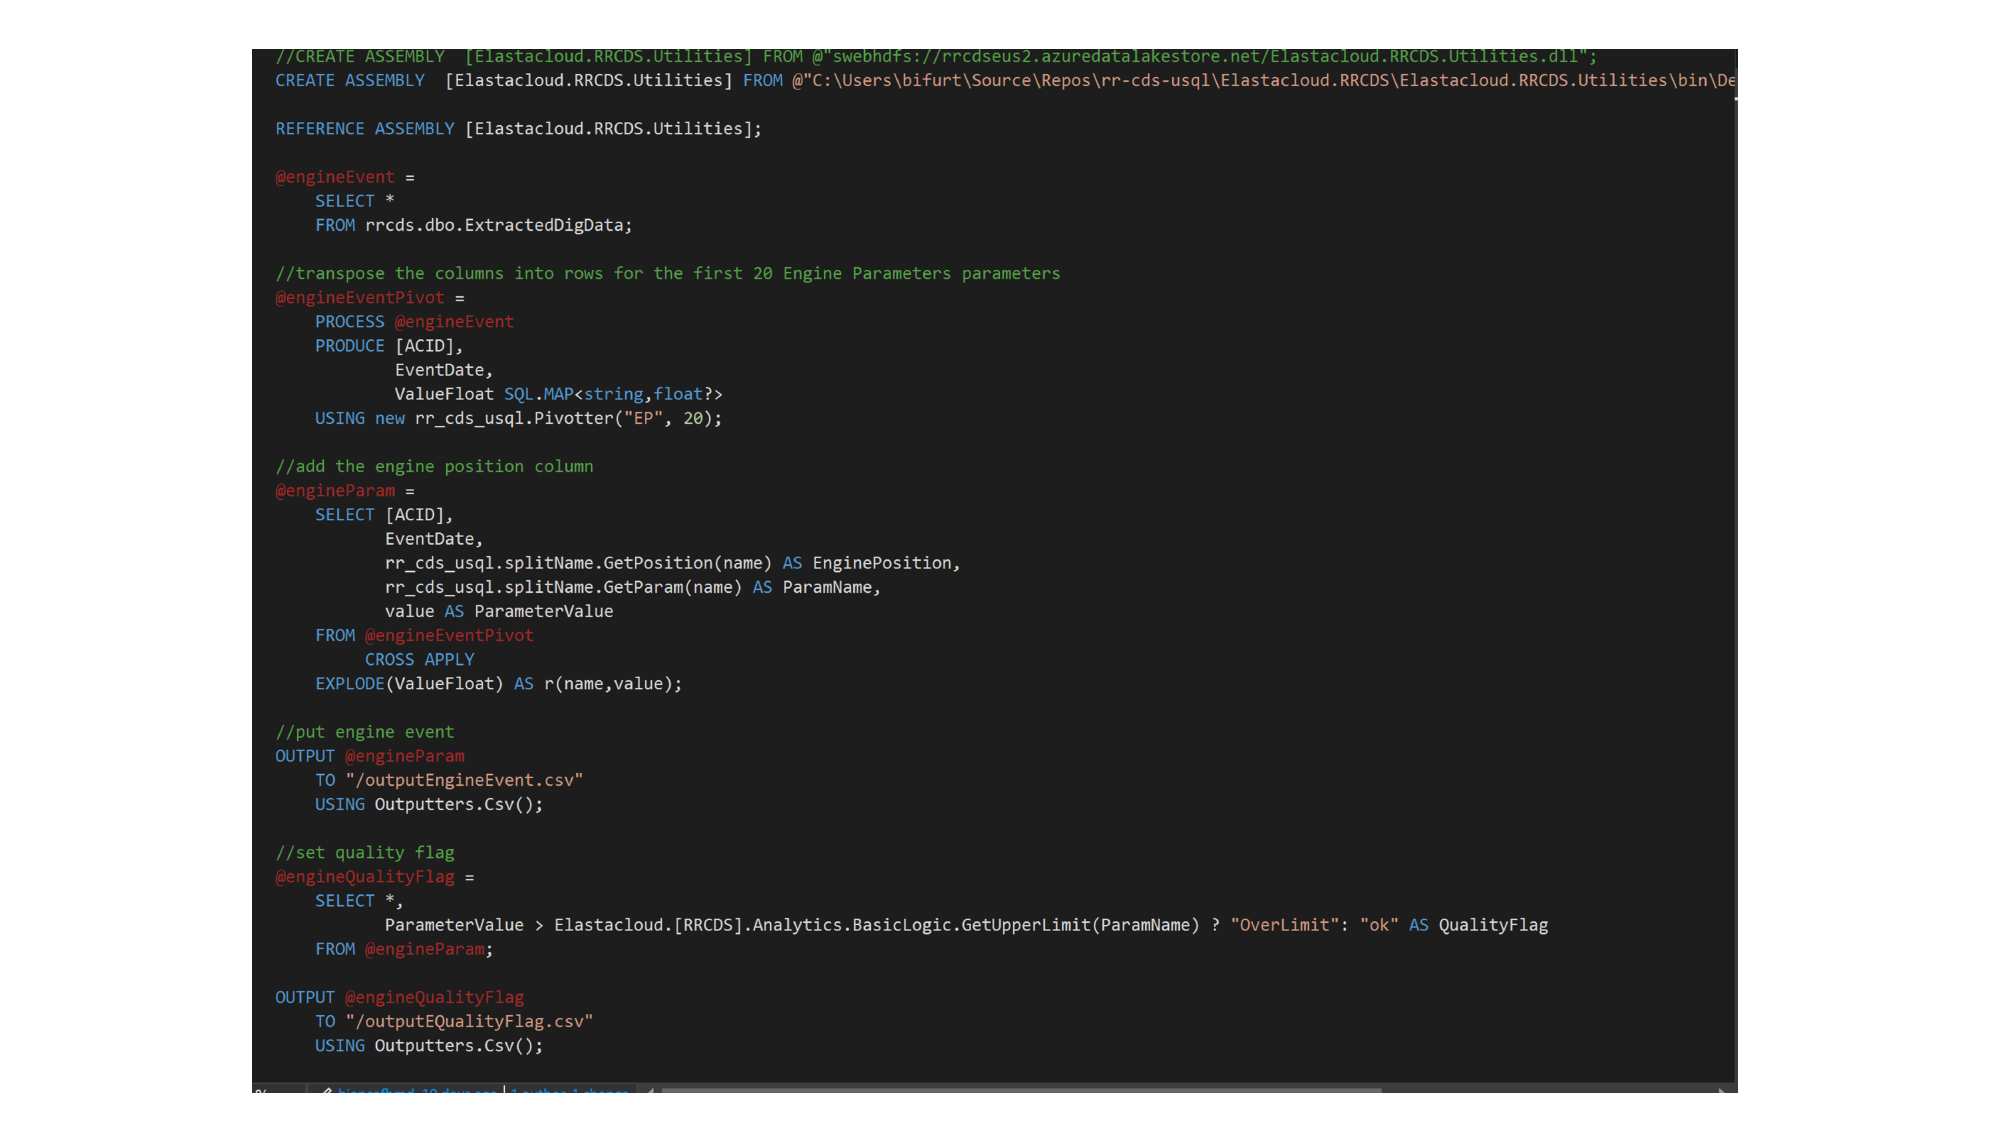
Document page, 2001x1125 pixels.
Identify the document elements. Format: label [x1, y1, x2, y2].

picture [252, 49, 1738, 1094]
